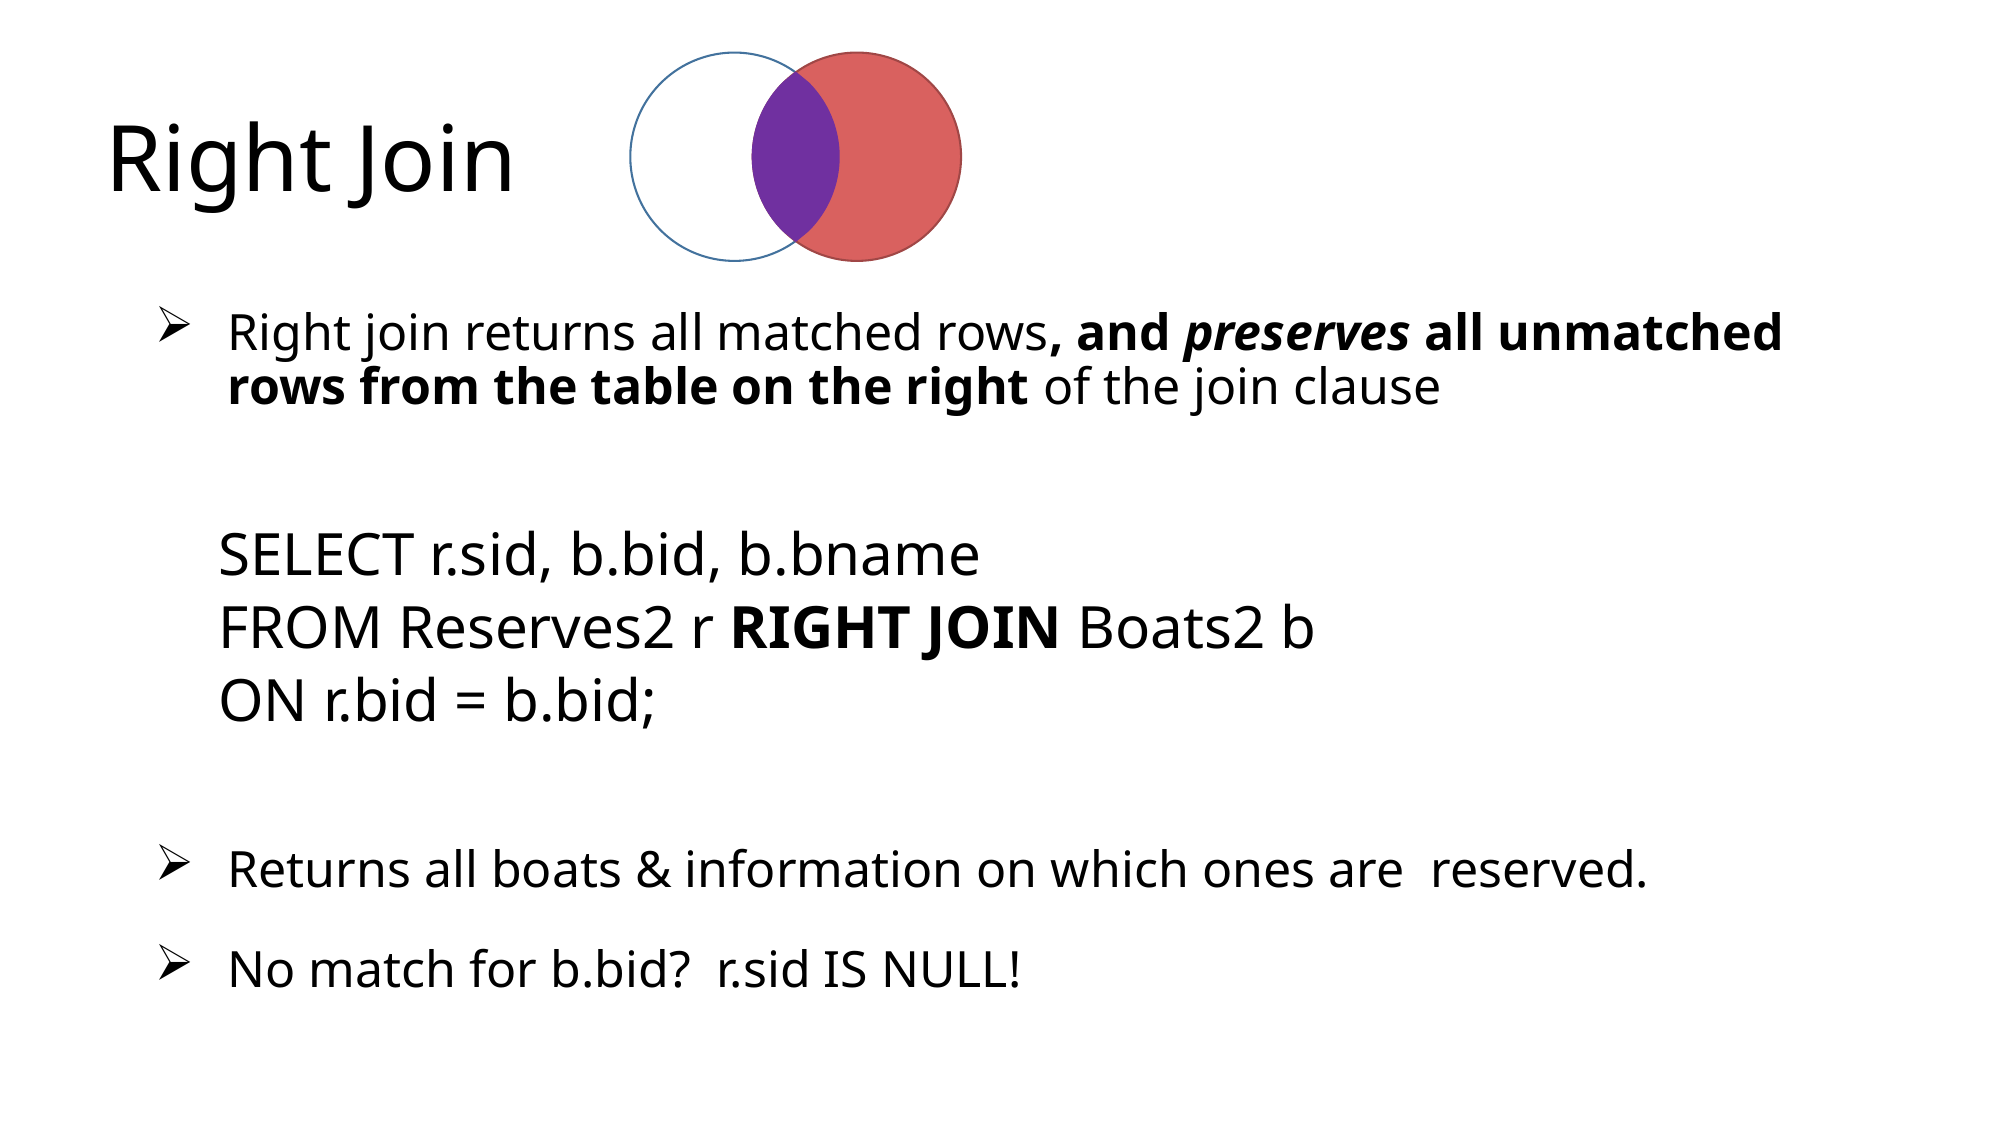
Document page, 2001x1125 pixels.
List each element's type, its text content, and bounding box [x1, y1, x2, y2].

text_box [630, 52, 962, 261]
list Right join returns all matched rows, and preserves all unmatched rows from the table on the right of the join clause SELECT r.sid, b.bid, b.bname FROM Reserves2 r RIGHT JOIN Boats2 b ON r.bid = b.bid; Returns all boats & information on which ones are reserved. No match for b.bid? r.sid IS NULL! [137, 299, 1863, 1014]
title Right Join [90, 52, 1863, 271]
